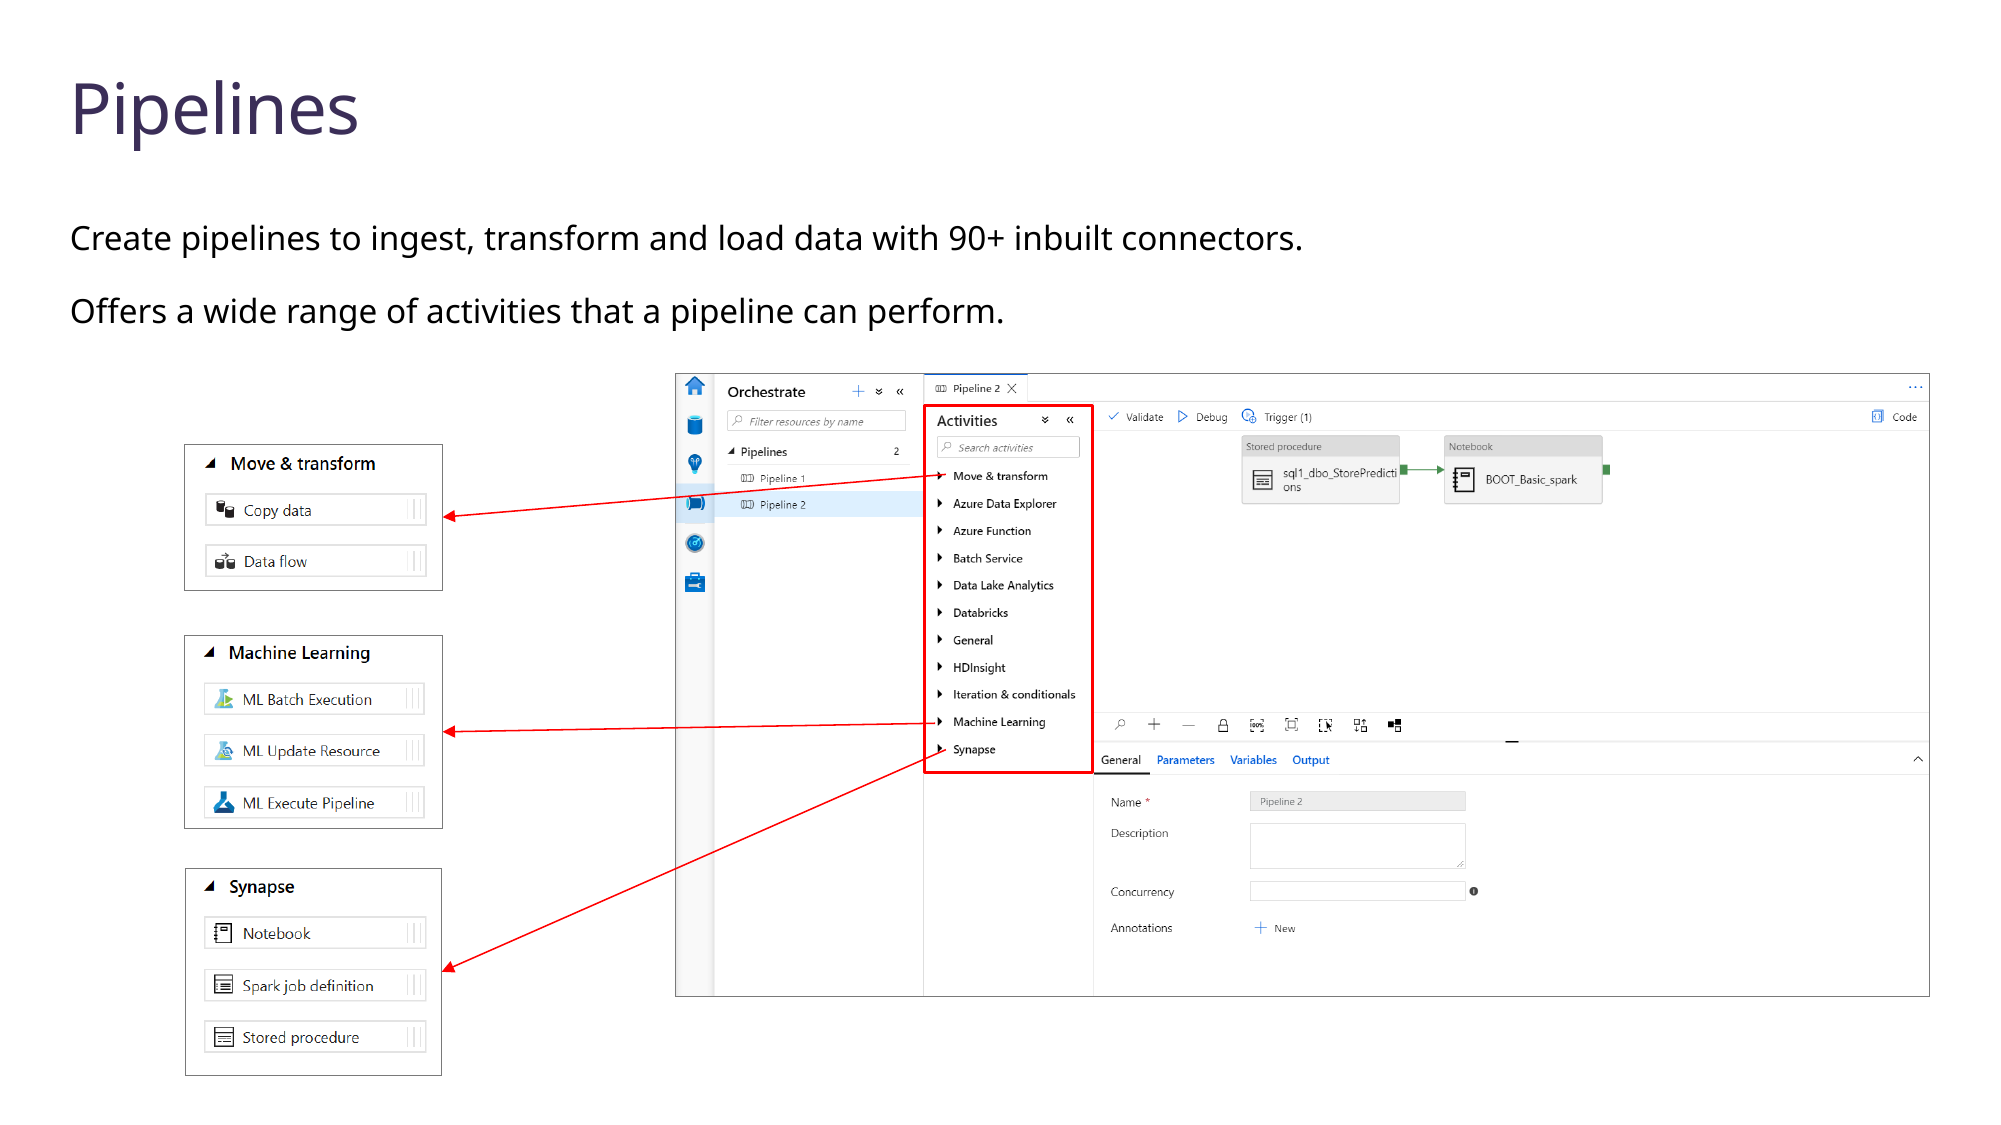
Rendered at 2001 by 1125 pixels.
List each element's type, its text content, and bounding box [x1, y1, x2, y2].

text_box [443, 722, 936, 733]
picture [184, 867, 442, 1076]
picture [183, 635, 443, 829]
picture [183, 443, 443, 591]
list Create pipelines to ingest, transform and load data with 90+ inbuilt connectors. Offers a wide range of activities that a pipeline can perform. [70, 197, 1580, 342]
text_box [443, 474, 947, 518]
picture [674, 373, 1930, 997]
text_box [441, 749, 947, 973]
title Pipelines [69, 36, 982, 161]
